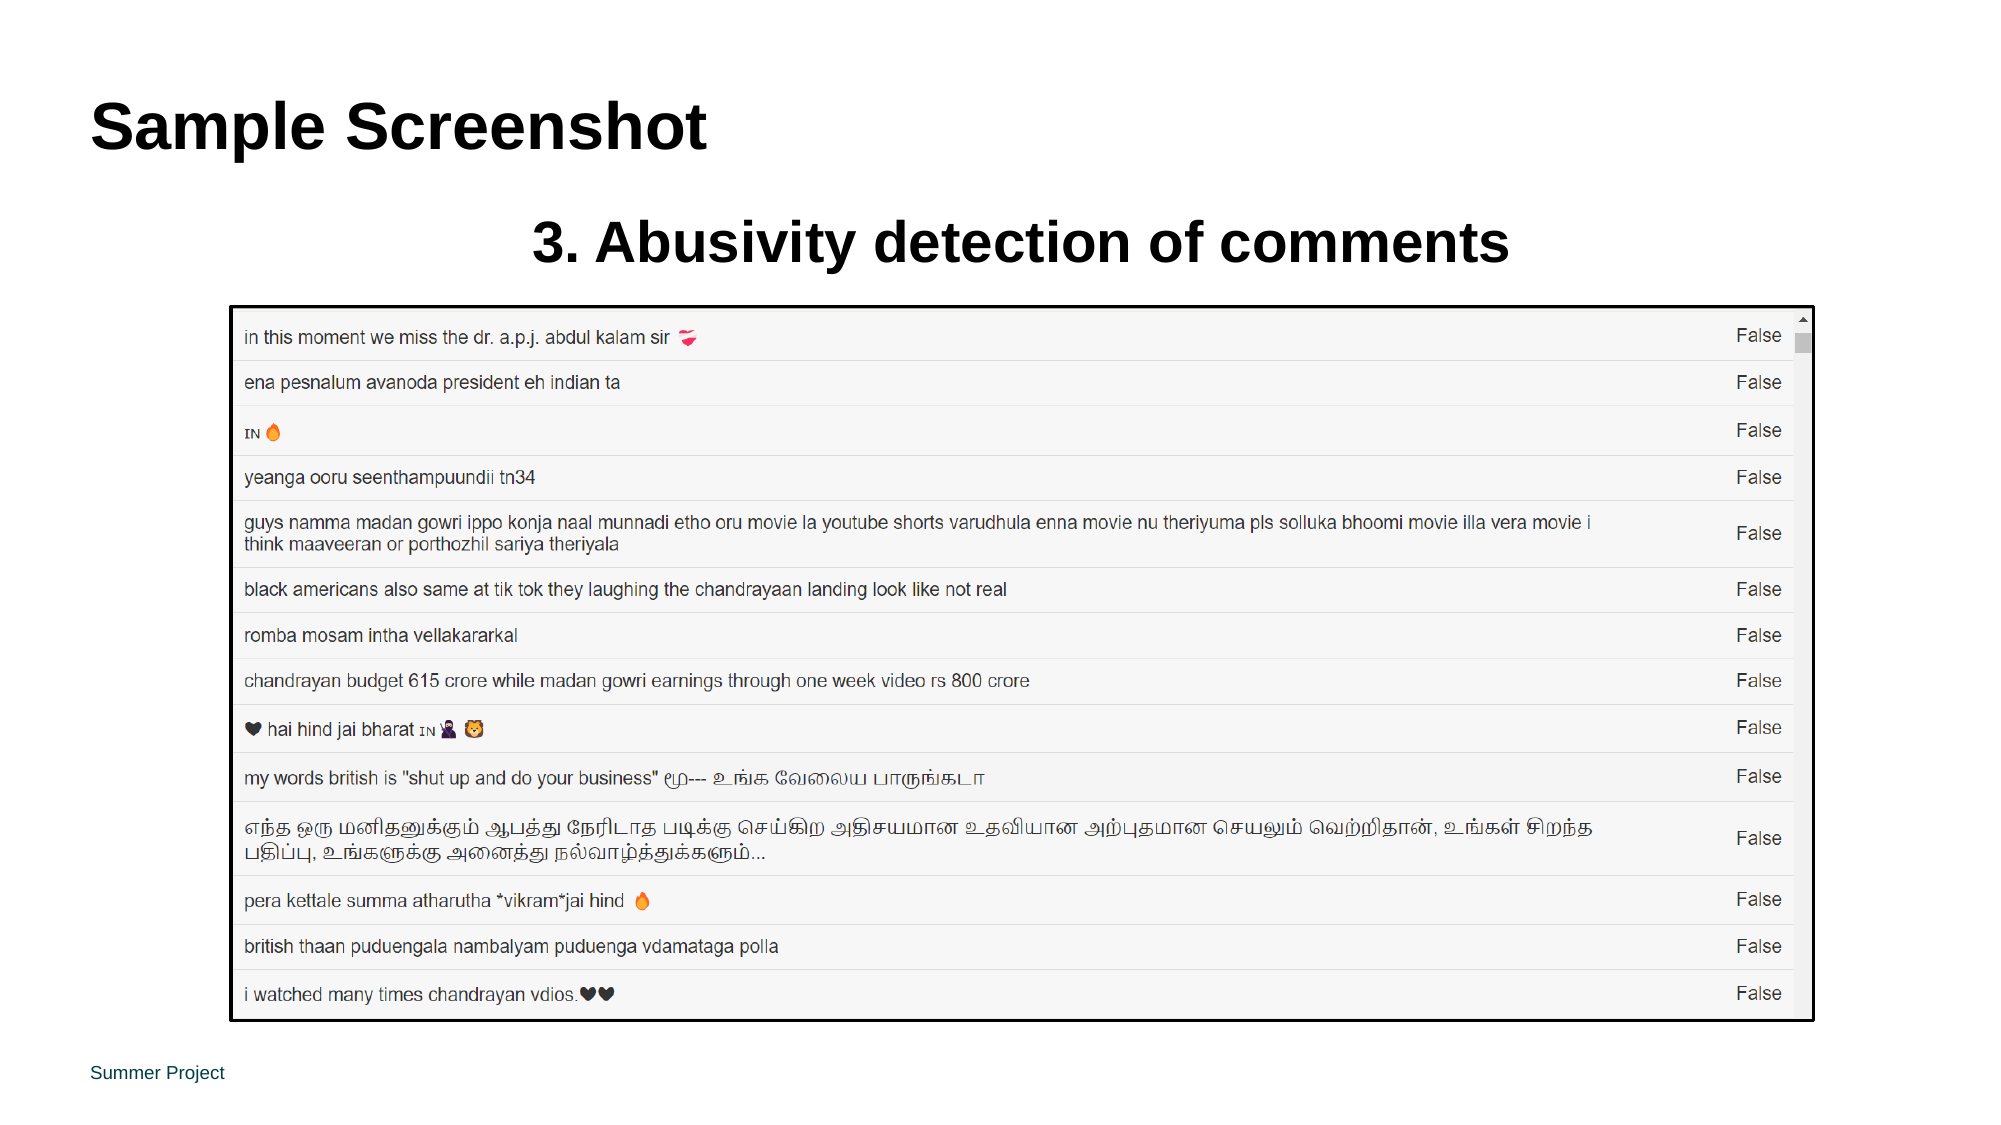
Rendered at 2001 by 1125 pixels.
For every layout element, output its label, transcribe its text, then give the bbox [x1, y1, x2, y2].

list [232, 307, 1812, 1019]
text_box 3. Abusivity detection of comments [499, 196, 1545, 282]
title Sample Screenshot [75, 75, 1925, 171]
